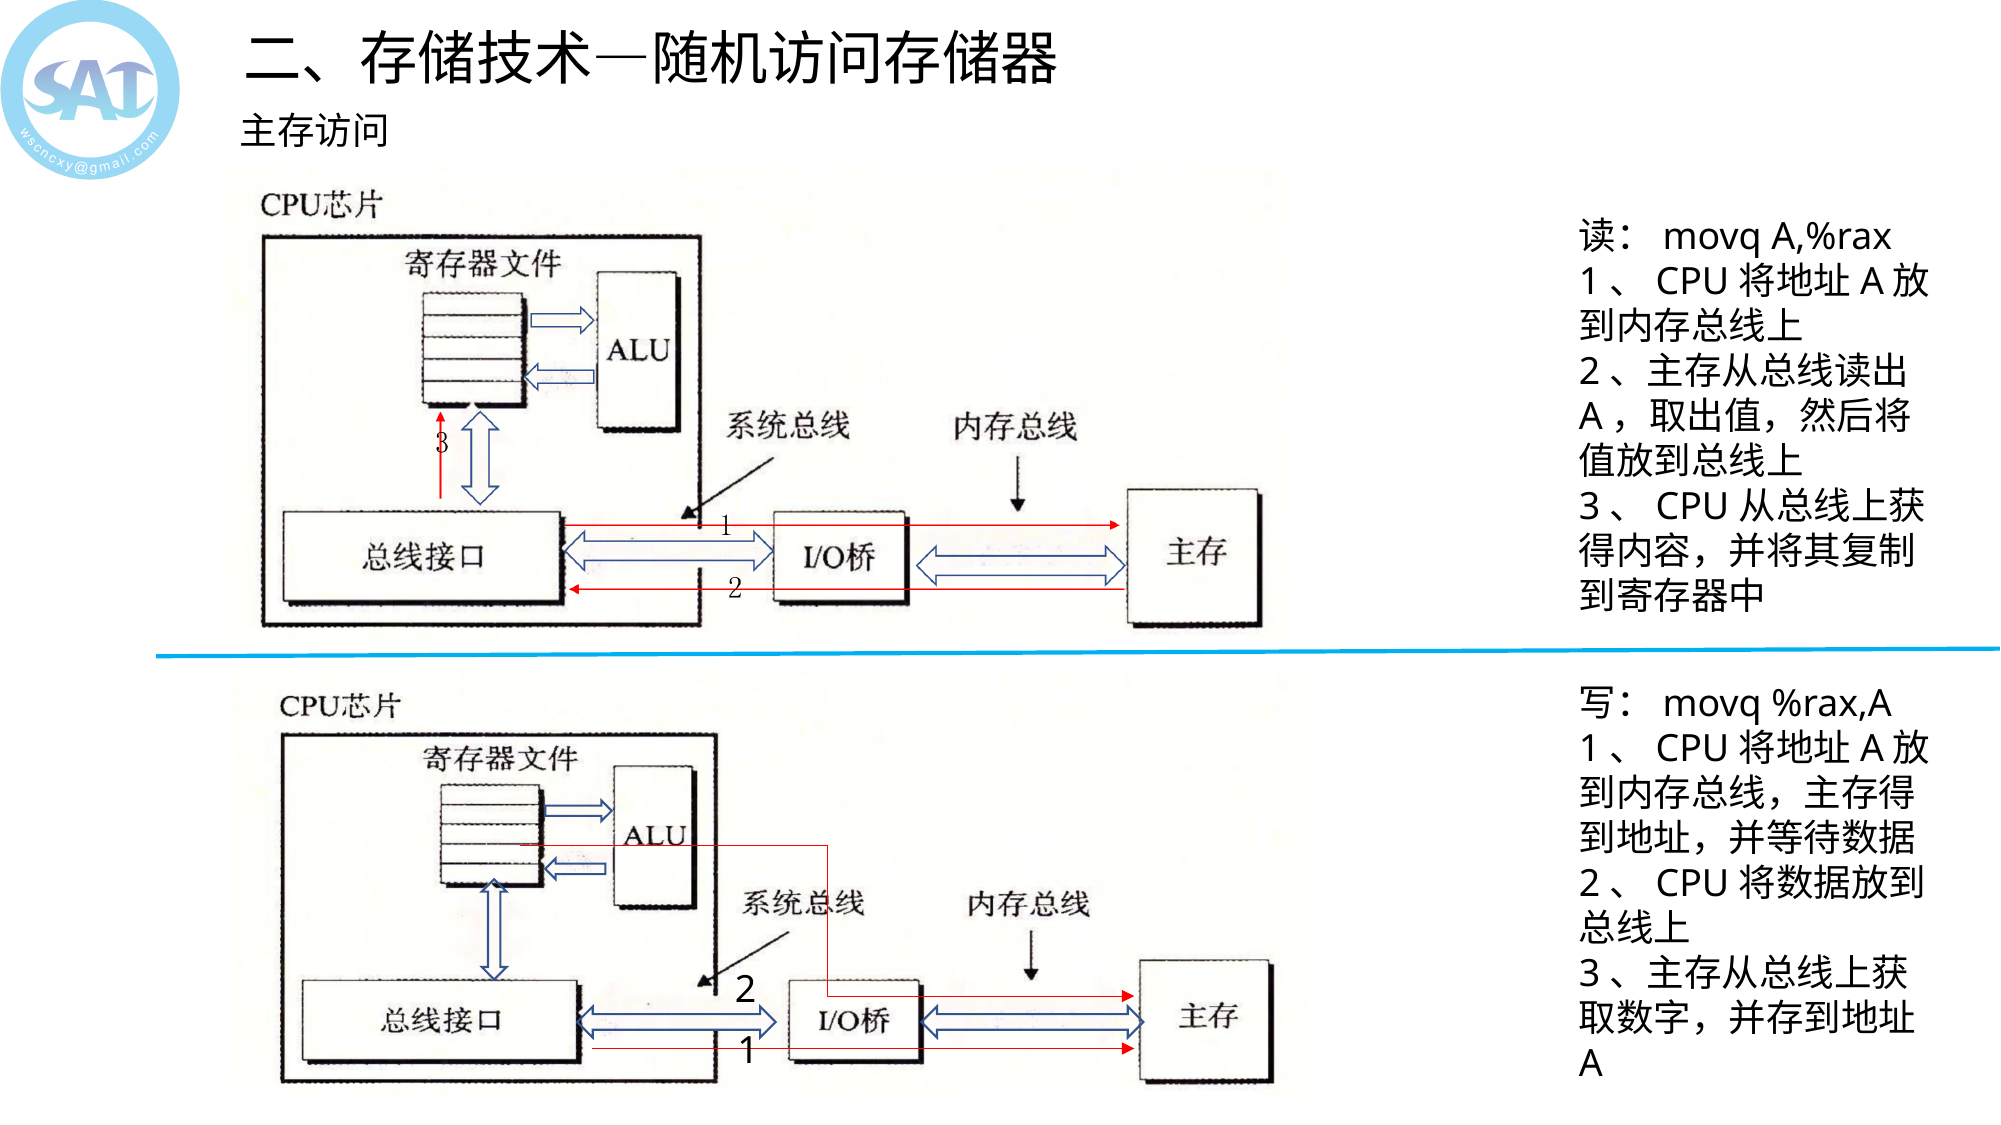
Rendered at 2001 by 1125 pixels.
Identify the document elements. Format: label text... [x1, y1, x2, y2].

picture [223, 166, 1287, 643]
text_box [156, 648, 2000, 657]
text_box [520, 845, 1135, 997]
text_box 读：movq A,%rax 1、CPU将地址A放到内存总线上 2、主存从总线读出A，取出值，然后将值放到总线上 3、CPU从总线上获得内容，并将其复制到寄存器中 [1563, 204, 1951, 625]
picture [231, 669, 1309, 1095]
text_box 写：movq %rax,A 1、CPU将地址A放到内存总线，主存得到地址，并等待数据 2、CPU将数据放到总线上 3、主存从总线上获取数字，并存到地址A [1563, 671, 1951, 1092]
text_box 二、存储技术—随机访问存储器 [228, 13, 1074, 99]
text_box 主存访问 [224, 99, 405, 160]
